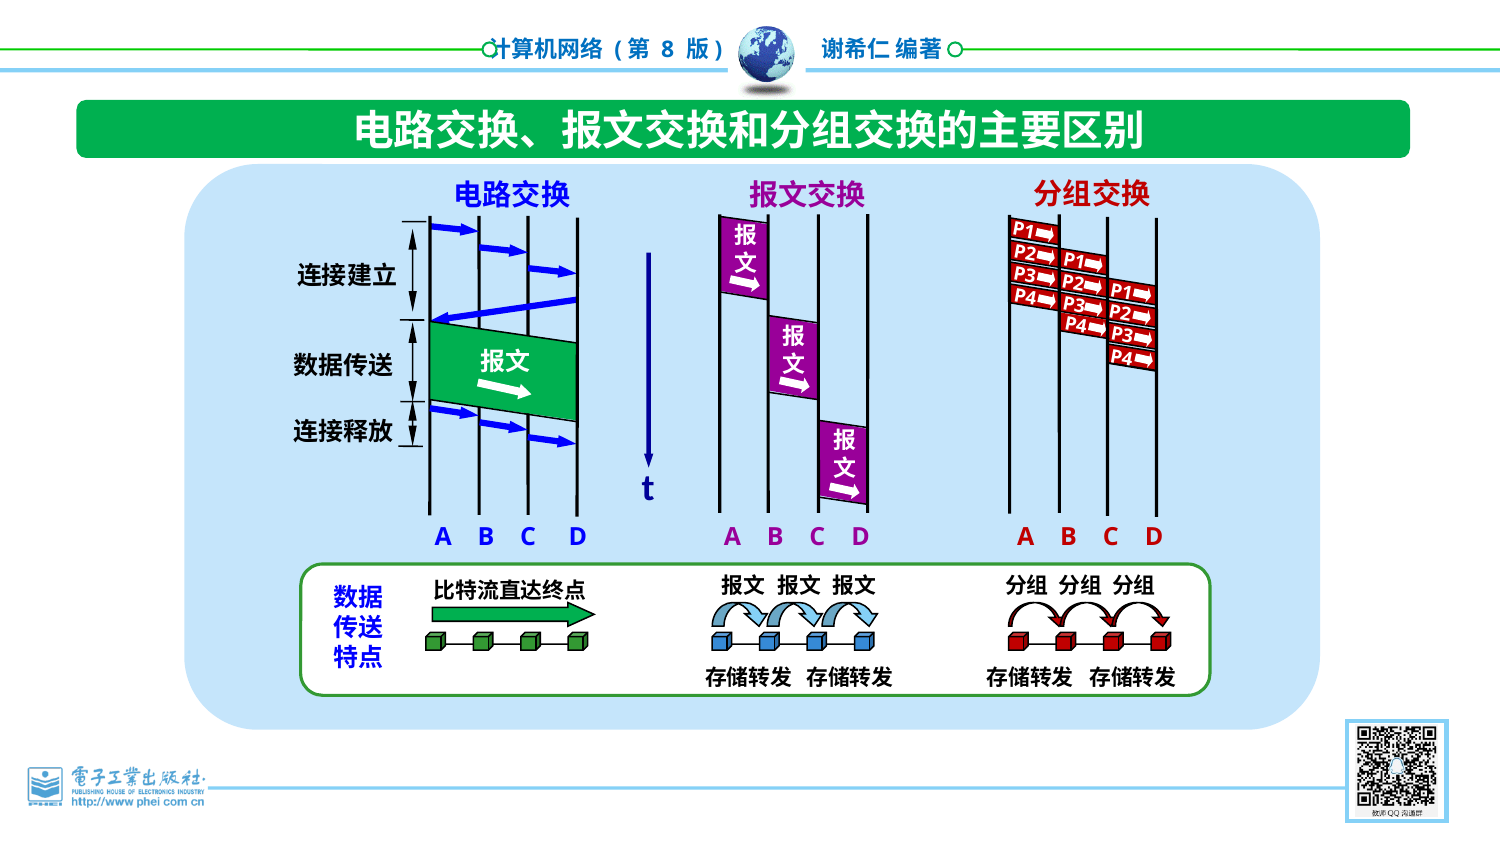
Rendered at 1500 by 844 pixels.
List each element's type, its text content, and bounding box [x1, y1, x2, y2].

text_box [425, 632, 588, 651]
text_box 报文 [762, 564, 817, 606]
text_box 主机A [767, 606, 788, 626]
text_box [998, 233, 1109, 253]
text_box [1149, 606, 1169, 627]
text_box [528, 268, 577, 277]
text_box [997, 255, 1157, 311]
text_box t [626, 456, 674, 516]
list 电路交换、报文交换和分组交换的主要区别 [204, 99, 1293, 158]
text_box [1097, 606, 1113, 627]
text_box A B C D [1002, 512, 1179, 558]
text_box 比特流直达终点 [419, 569, 602, 611]
text_box [712, 606, 733, 626]
text_box [300, 563, 1210, 696]
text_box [1008, 632, 1171, 651]
picture [1355, 724, 1438, 817]
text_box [719, 213, 774, 300]
text_box 报文 [817, 564, 892, 606]
text_box 分组 [1043, 564, 1097, 606]
text_box 主机 1 [279, 322, 426, 402]
text_box [182, 161, 1323, 732]
text_box 存储转发 [690, 656, 791, 698]
text_box [514, 429, 528, 433]
text_box [1045, 606, 1061, 627]
picture [23, 764, 208, 809]
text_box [996, 210, 1060, 232]
text_box 电路交换 [438, 169, 586, 219]
text_box [433, 299, 577, 319]
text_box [818, 418, 873, 505]
text_box 数据 传送 特点 [318, 574, 399, 680]
text_box 报文交换 [734, 169, 882, 219]
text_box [998, 319, 1043, 332]
text_box 分组 [1097, 564, 1171, 606]
text_box [743, 606, 768, 627]
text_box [281, 219, 427, 321]
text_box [766, 314, 821, 400]
text_box 存储转发 [1074, 656, 1192, 698]
text_box [527, 437, 577, 447]
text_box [277, 324, 423, 399]
text_box A B C D [419, 512, 610, 558]
text_box [479, 247, 529, 256]
text_box [798, 606, 823, 627]
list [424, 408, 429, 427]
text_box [711, 632, 875, 651]
text_box 网络 2 [822, 606, 843, 626]
text_box 存储转发 [791, 656, 909, 698]
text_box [277, 399, 424, 454]
text_box 分组 [990, 564, 1043, 606]
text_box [1048, 317, 1158, 369]
text_box 报文 [707, 564, 762, 606]
text_box [431, 226, 480, 235]
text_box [428, 321, 580, 422]
text_box [853, 606, 878, 627]
picture [736, 24, 796, 99]
text_box 存储转发 [971, 656, 1074, 698]
text_box [432, 611, 595, 627]
text_box A B C D [709, 512, 886, 558]
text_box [1094, 334, 1166, 387]
text_box 分组交换 [1018, 168, 1166, 218]
